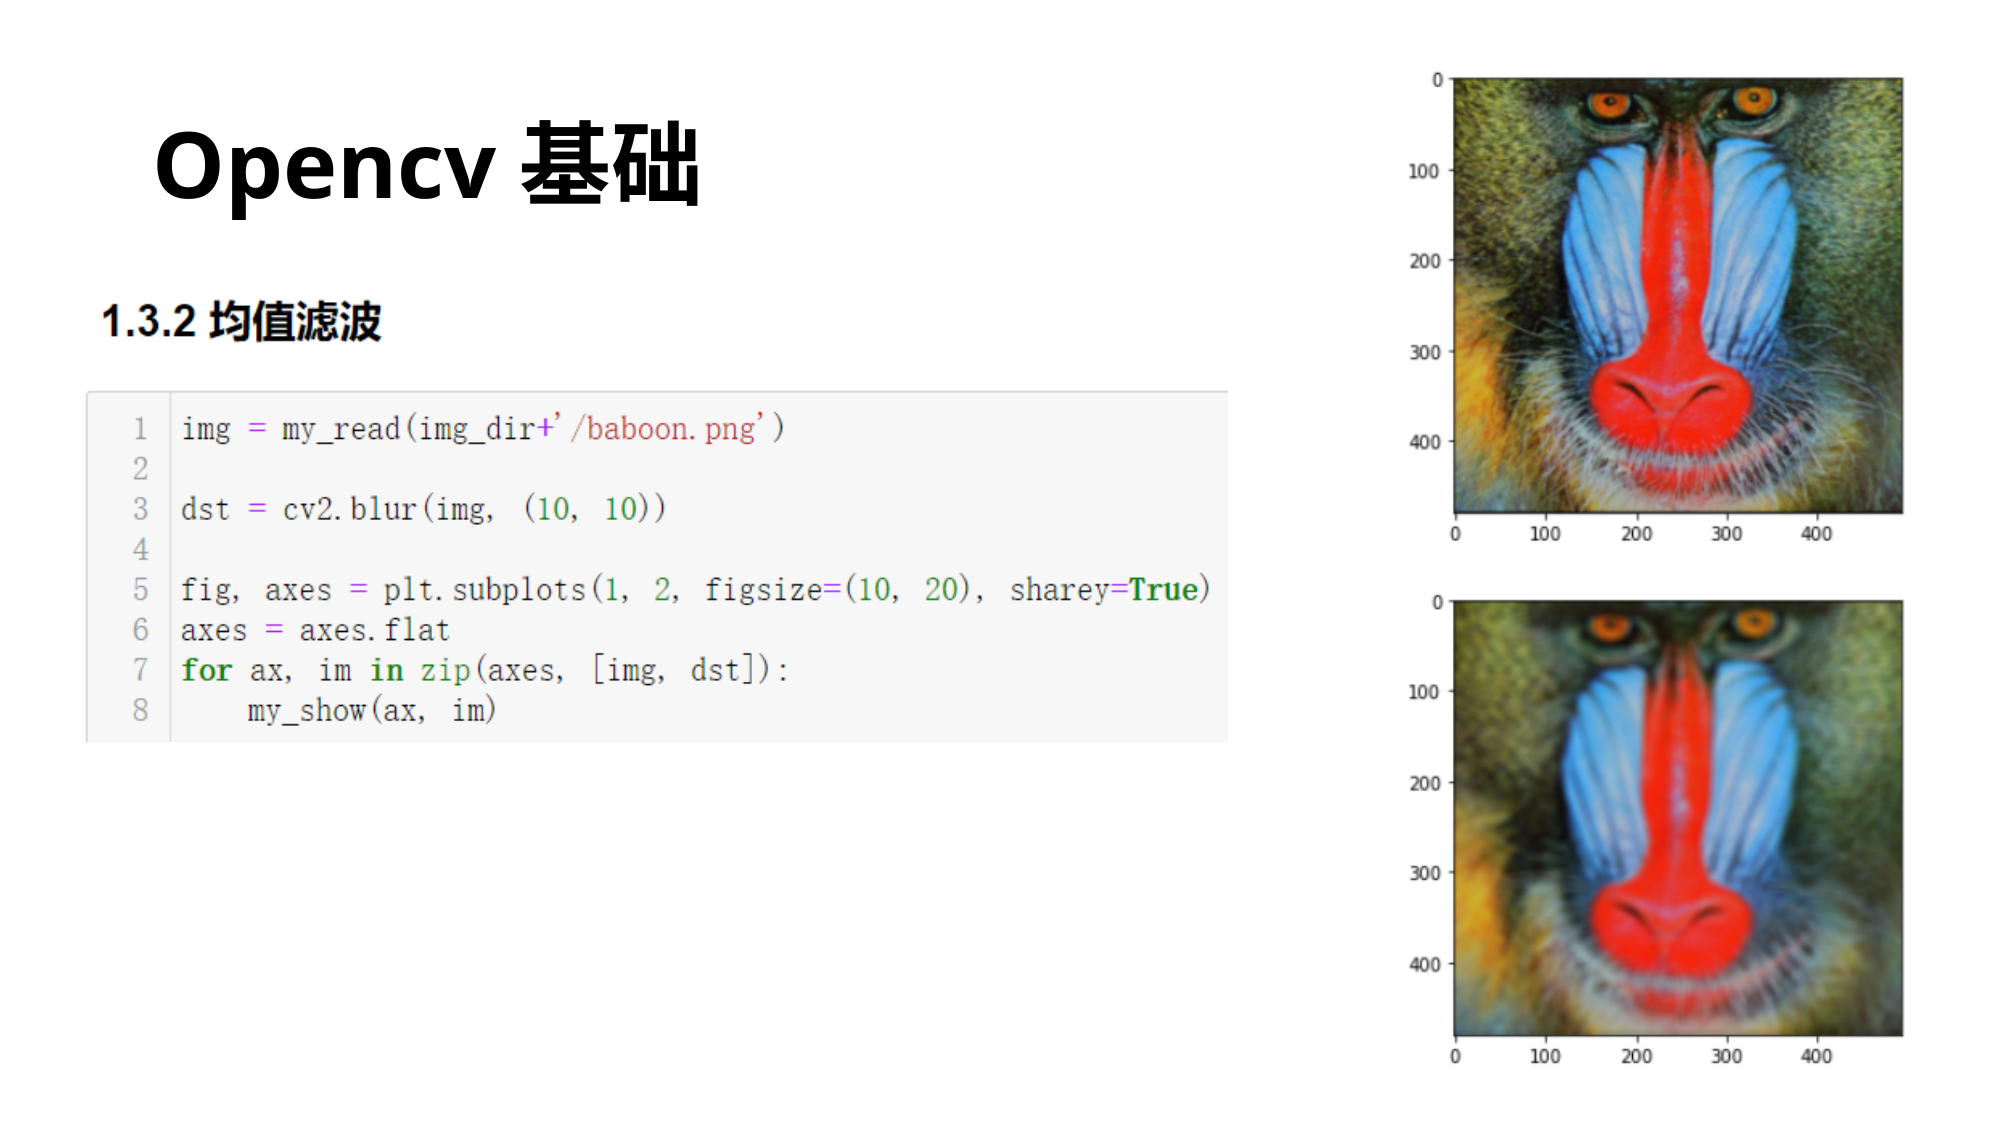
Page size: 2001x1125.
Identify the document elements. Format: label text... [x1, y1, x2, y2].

title Opencv基础 [137, 59, 1394, 278]
picture [83, 277, 1228, 742]
picture [1394, 59, 1917, 1068]
